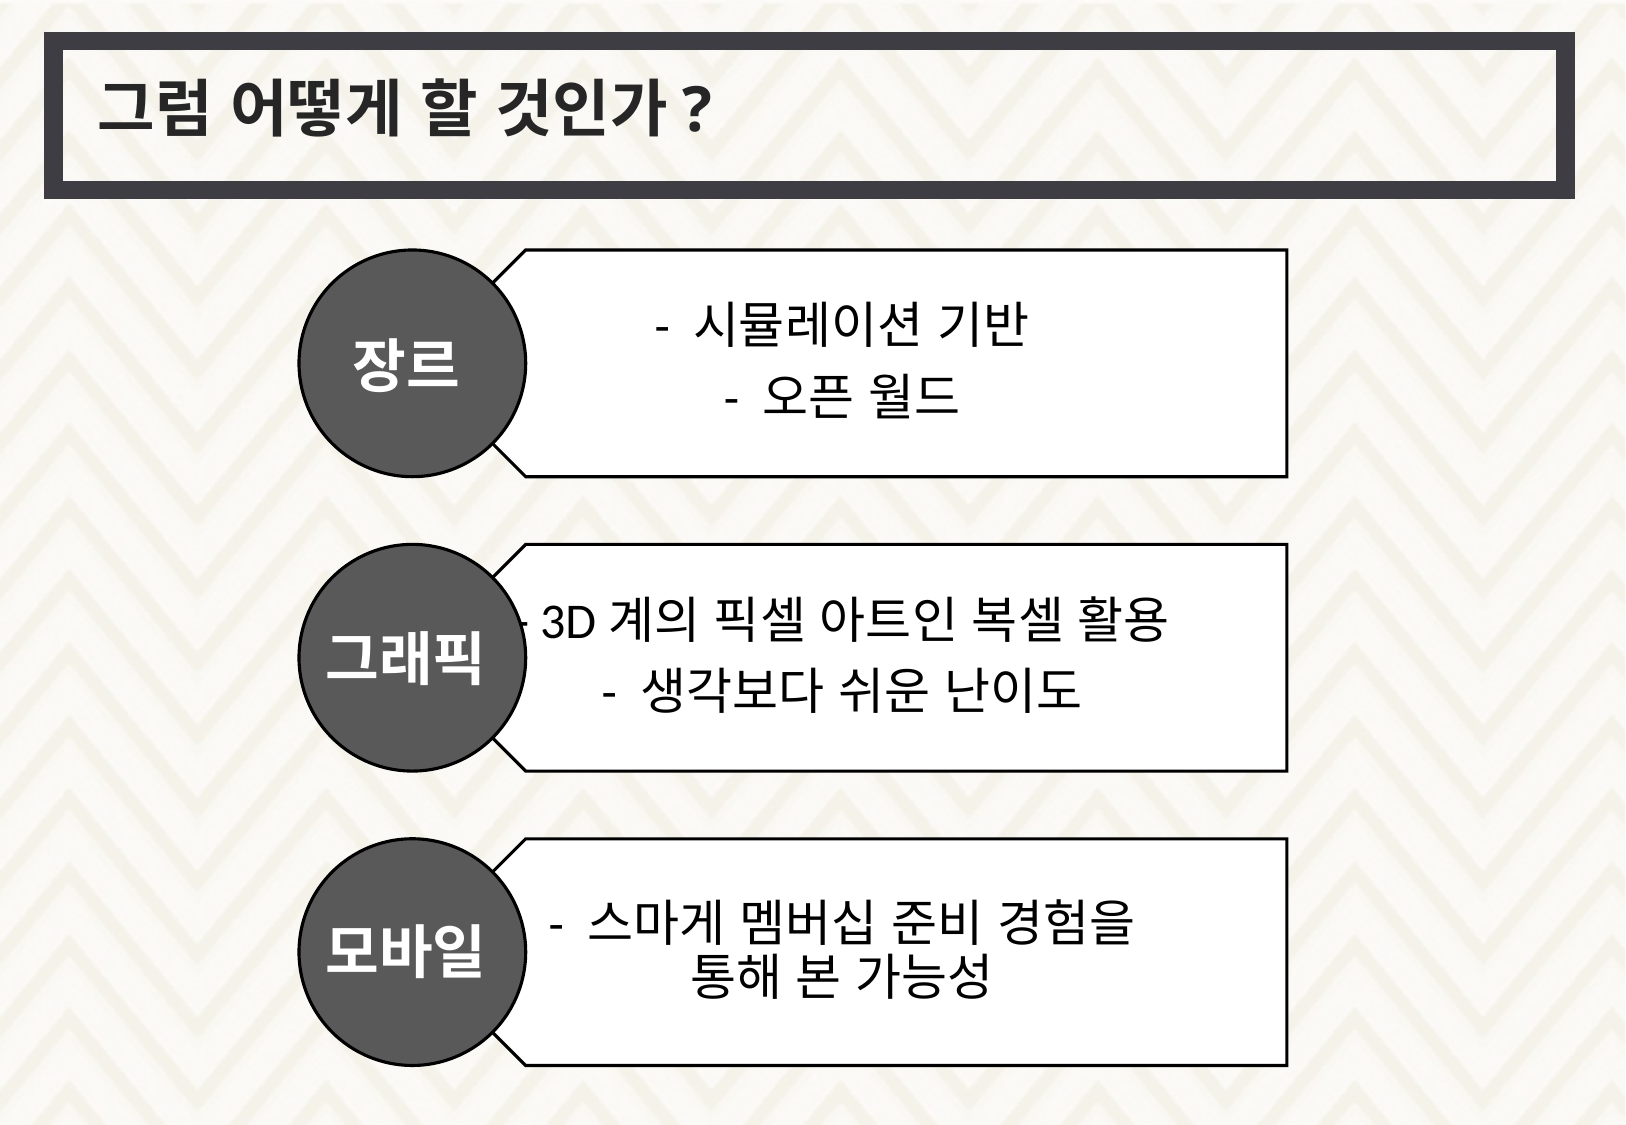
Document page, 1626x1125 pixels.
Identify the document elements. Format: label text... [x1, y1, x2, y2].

picture [0, 0, 1626, 1125]
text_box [135, 249, 1451, 1066]
list 그럼 어떻게 할 것인가? [82, 69, 1503, 156]
